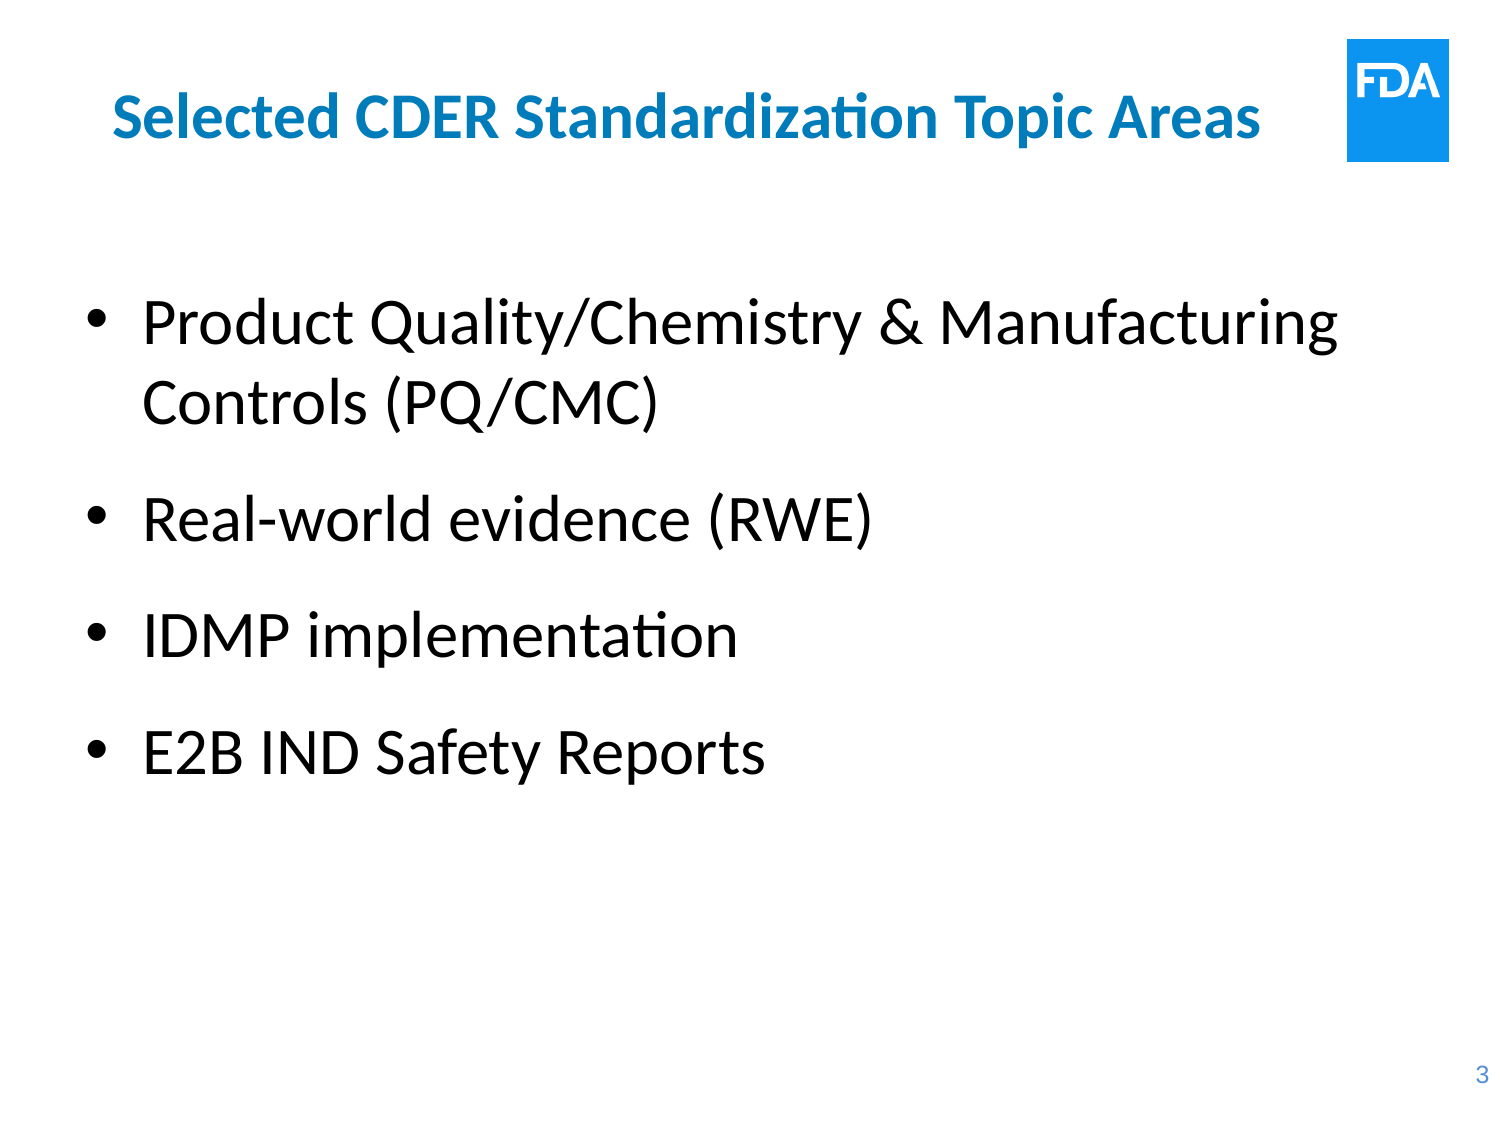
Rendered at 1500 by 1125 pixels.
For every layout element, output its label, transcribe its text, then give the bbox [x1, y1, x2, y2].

title Selected CDER Standardization Topic Areas [53, 36, 1323, 189]
list Product Quality/Chemistry & Manufacturing Controls (PQ/CMC) Real-world evidence (RWE) IDMP implementation E2B IND Safety Reports [70, 270, 1449, 1037]
picture [1347, 39, 1449, 162]
